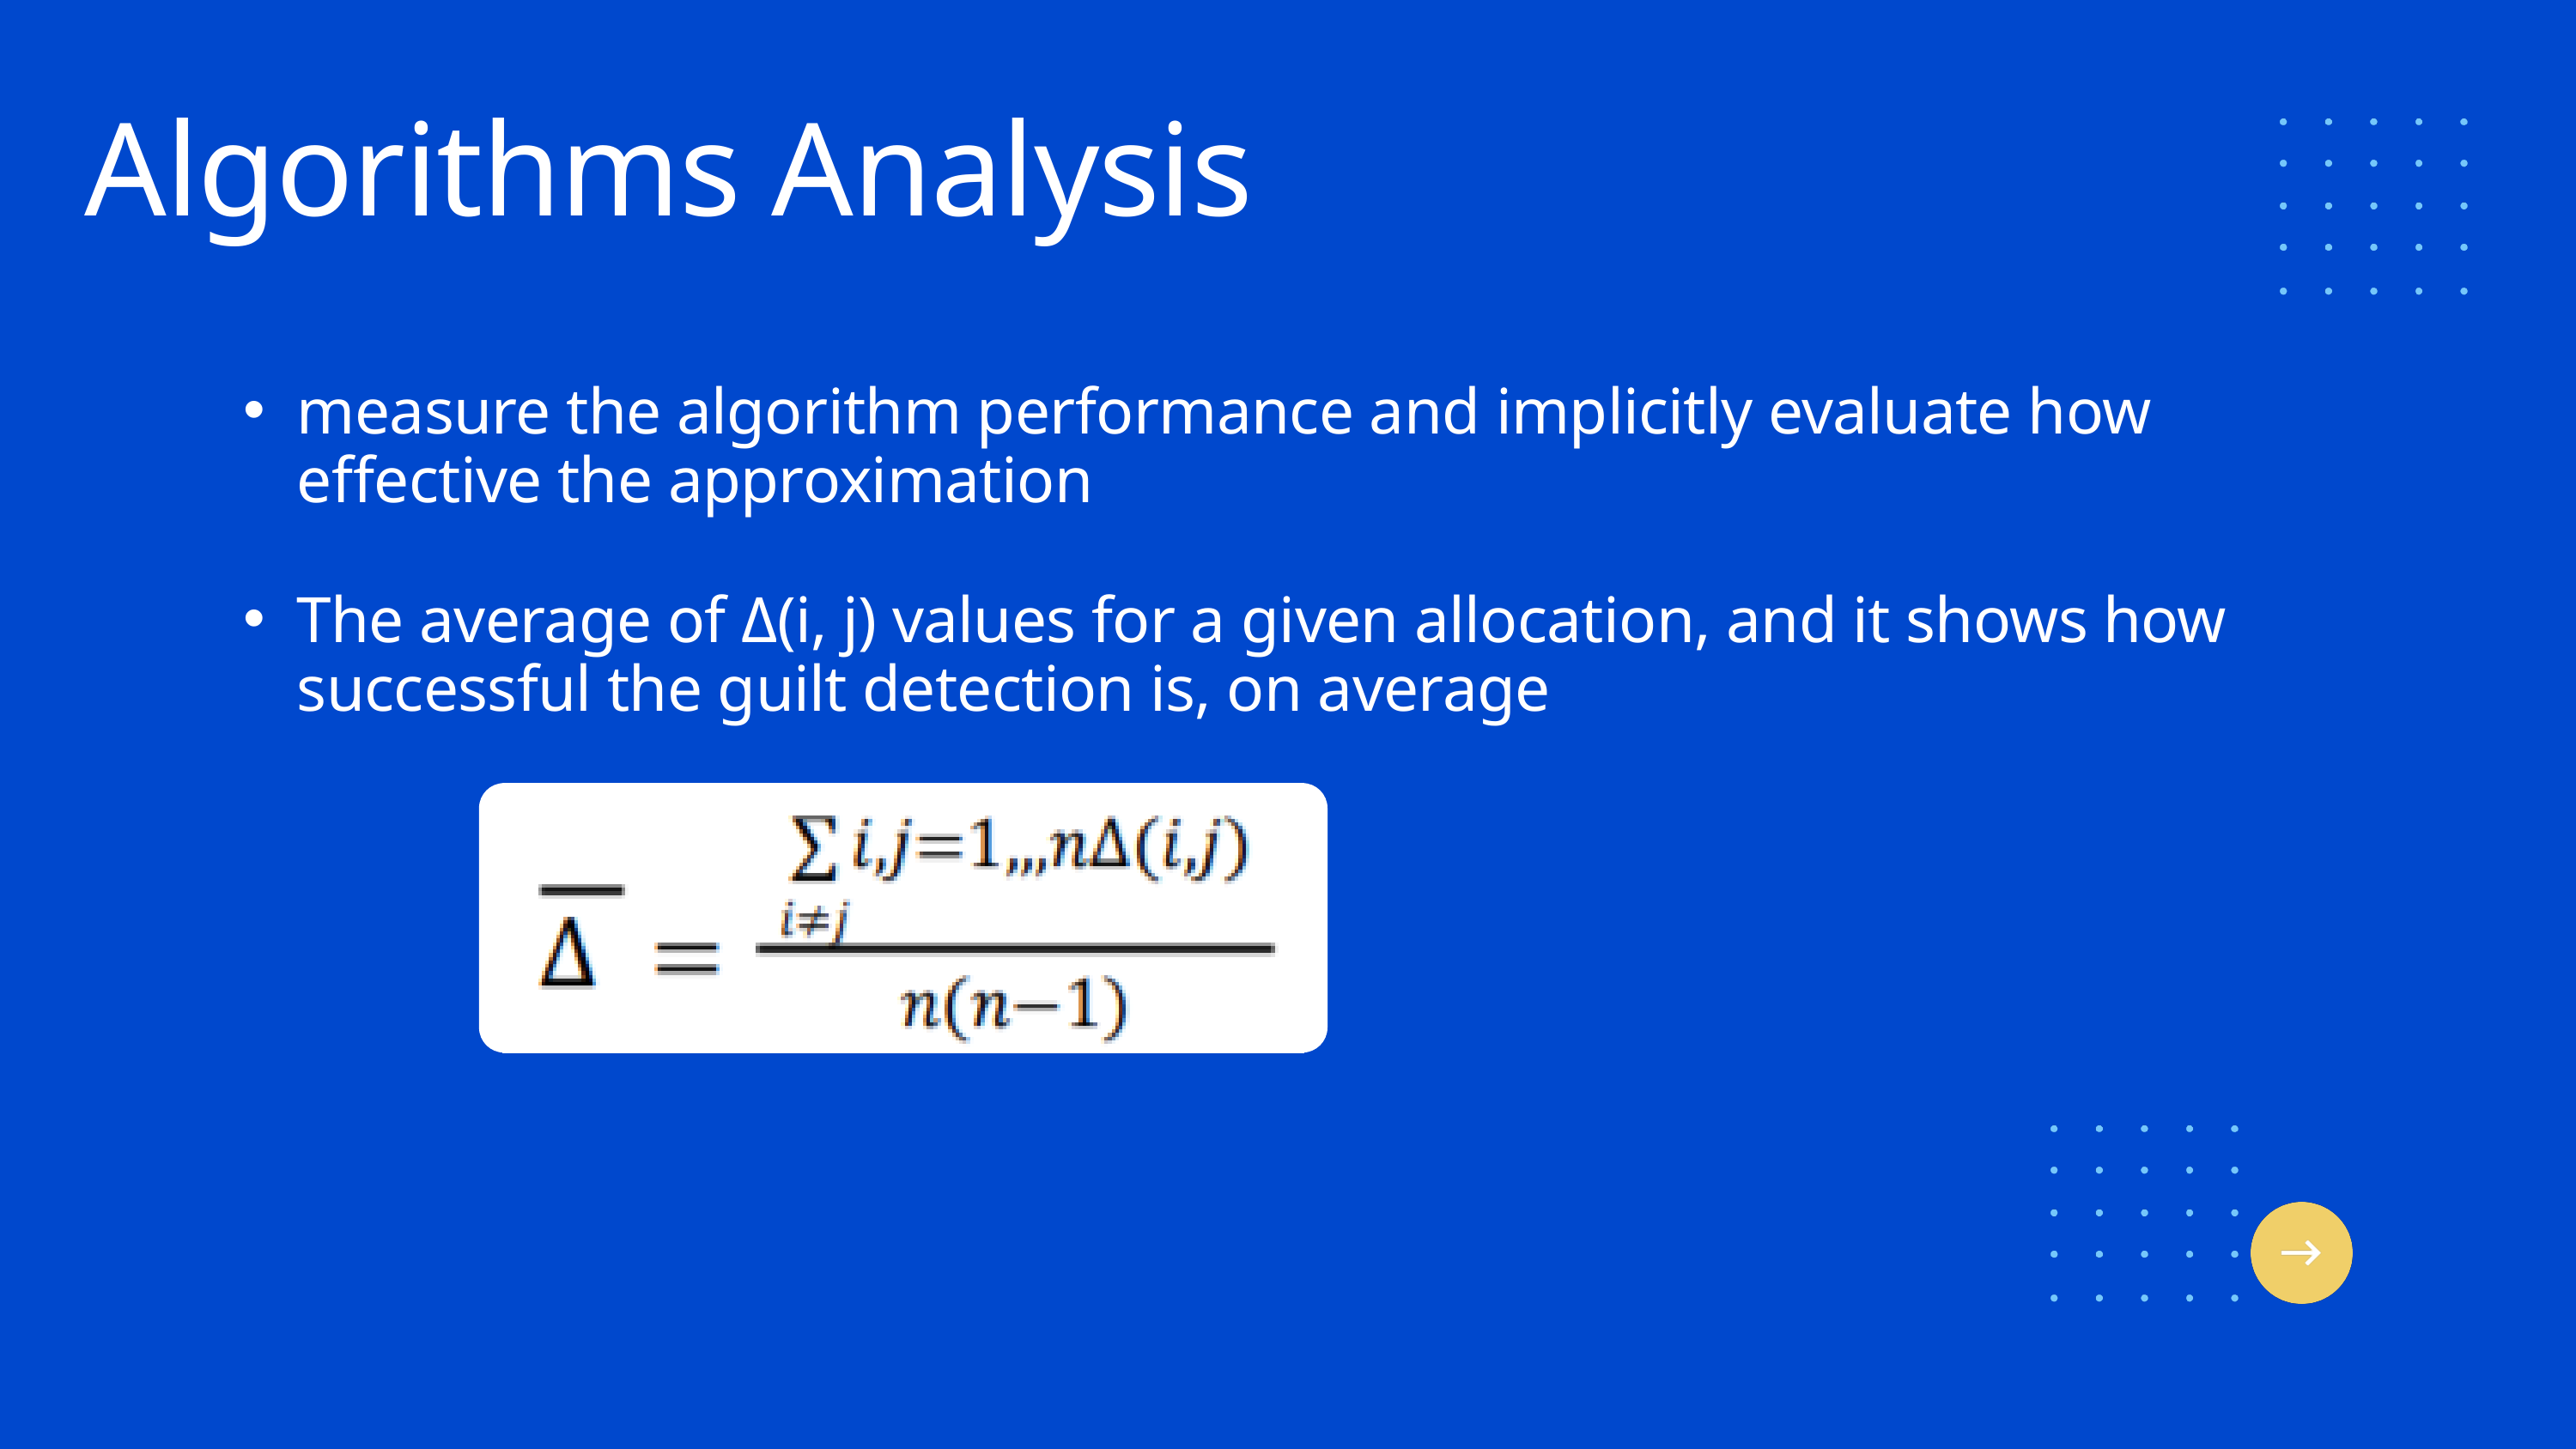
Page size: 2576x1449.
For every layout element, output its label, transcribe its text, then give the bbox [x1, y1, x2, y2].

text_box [2250, 1202, 2353, 1304]
text_box The average of Δ(i, j) values for a given allocation, and it shows how successful the guilt detection is, on average [190, 585, 2336, 724]
picture [2275, 114, 2471, 297]
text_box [1305, 782, 1328, 1053]
picture [2045, 1122, 2242, 1304]
text_box measure the algorithm performance and implicitly evaluate how effective the approximation [190, 377, 2336, 516]
picture [501, 782, 1305, 1053]
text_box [478, 782, 501, 1053]
text_box Algorithms Analysis [84, 100, 1328, 242]
